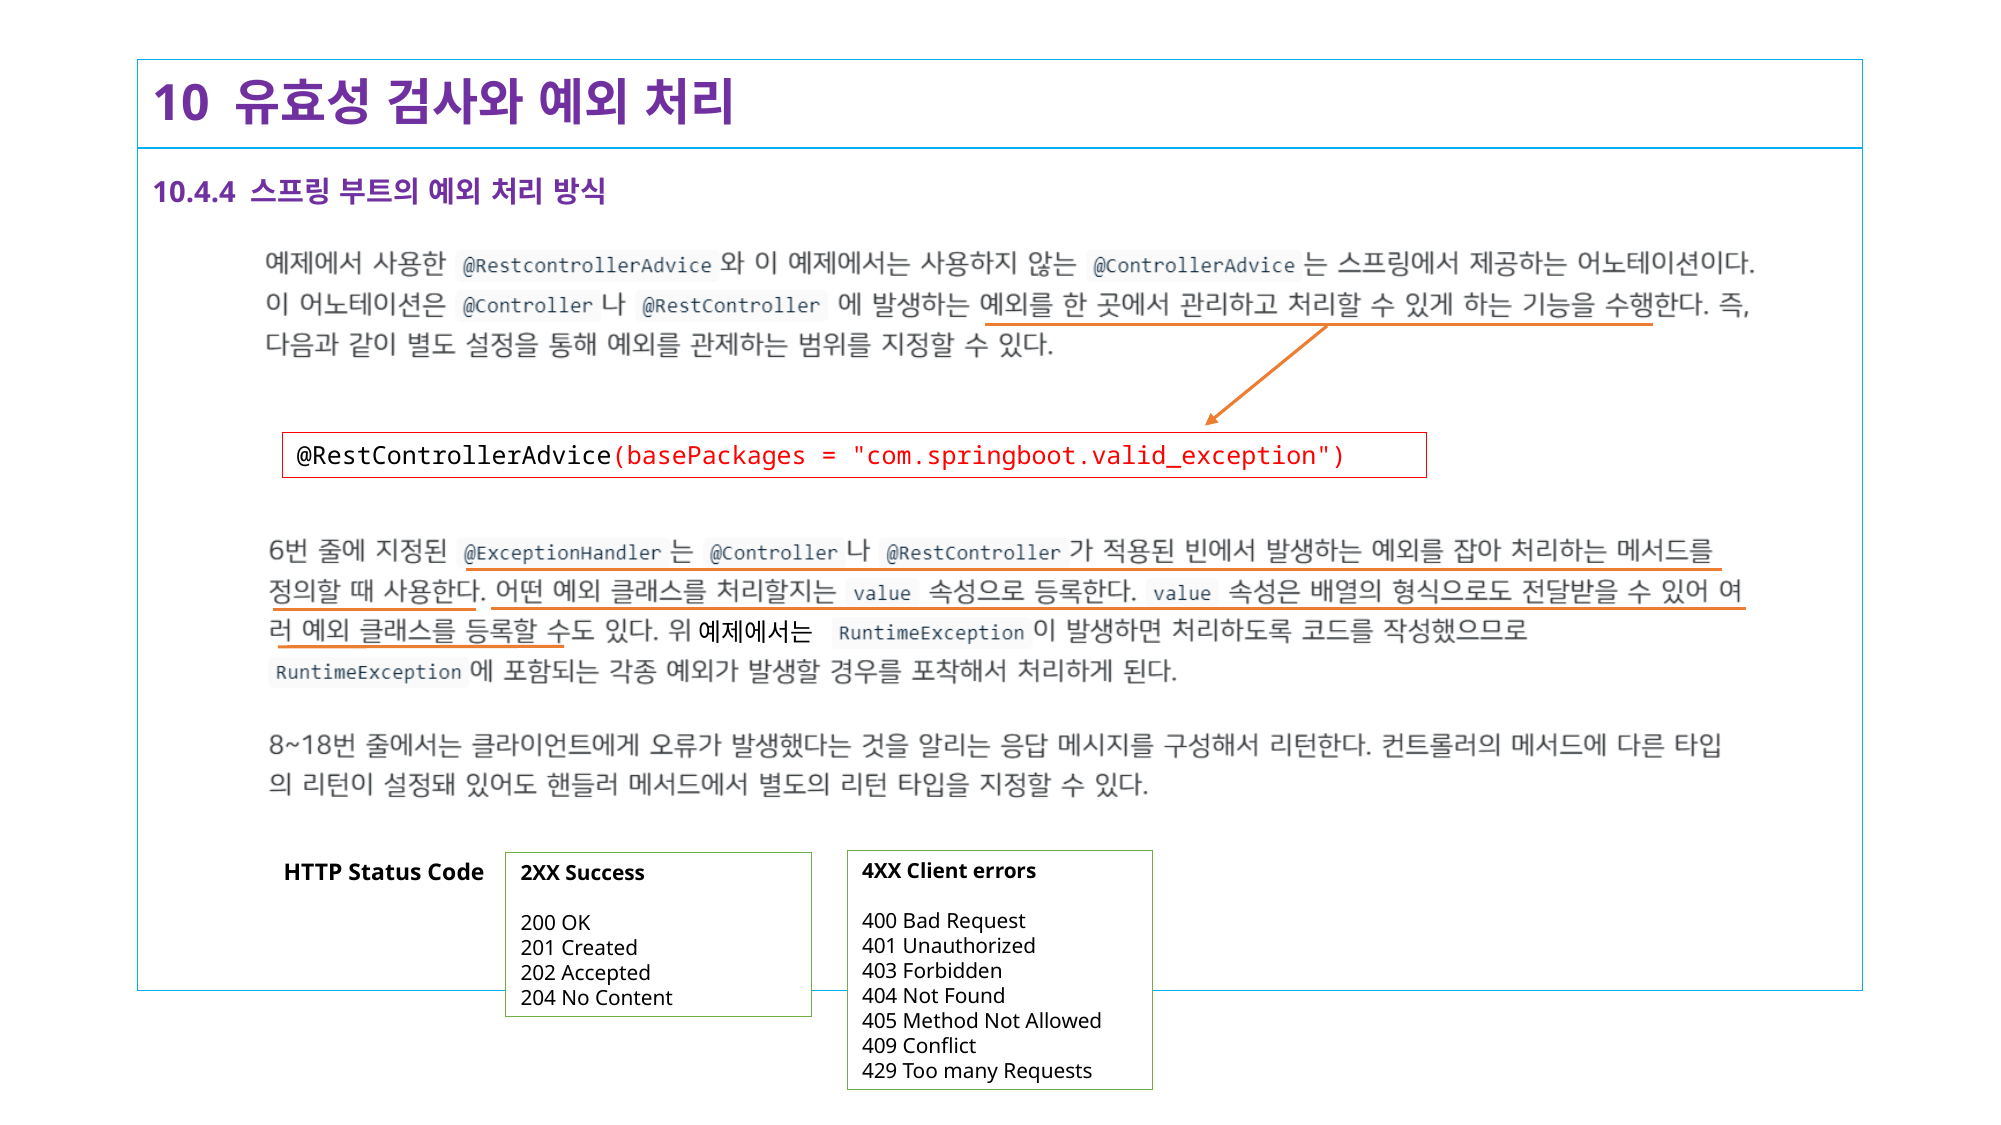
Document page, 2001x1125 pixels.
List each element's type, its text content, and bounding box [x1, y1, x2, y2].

text_box HTTP Status Code [268, 850, 518, 893]
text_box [1204, 325, 1328, 426]
text_box 2XX Success 200 OK 201 Created 202 Accepted 204 No Content [505, 852, 812, 1017]
list 10.4.4 스프링 부트의 예외 처리 방식 [137, 148, 1863, 991]
text_box 4XX Client errors 400 Bad Request 401 Unauthorized 403 Forbidden 404 Not Found 405 Method Not Allowed 409 Conflict 429 Too many Requests [847, 850, 1153, 1090]
title 10 유효성 검사와 예외 처리 [137, 59, 1863, 148]
text_box @RestControllerAdvice(basePackages = "com.springboot.valid_exception") [282, 432, 1427, 478]
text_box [258, 519, 1760, 819]
picture [251, 224, 1767, 390]
